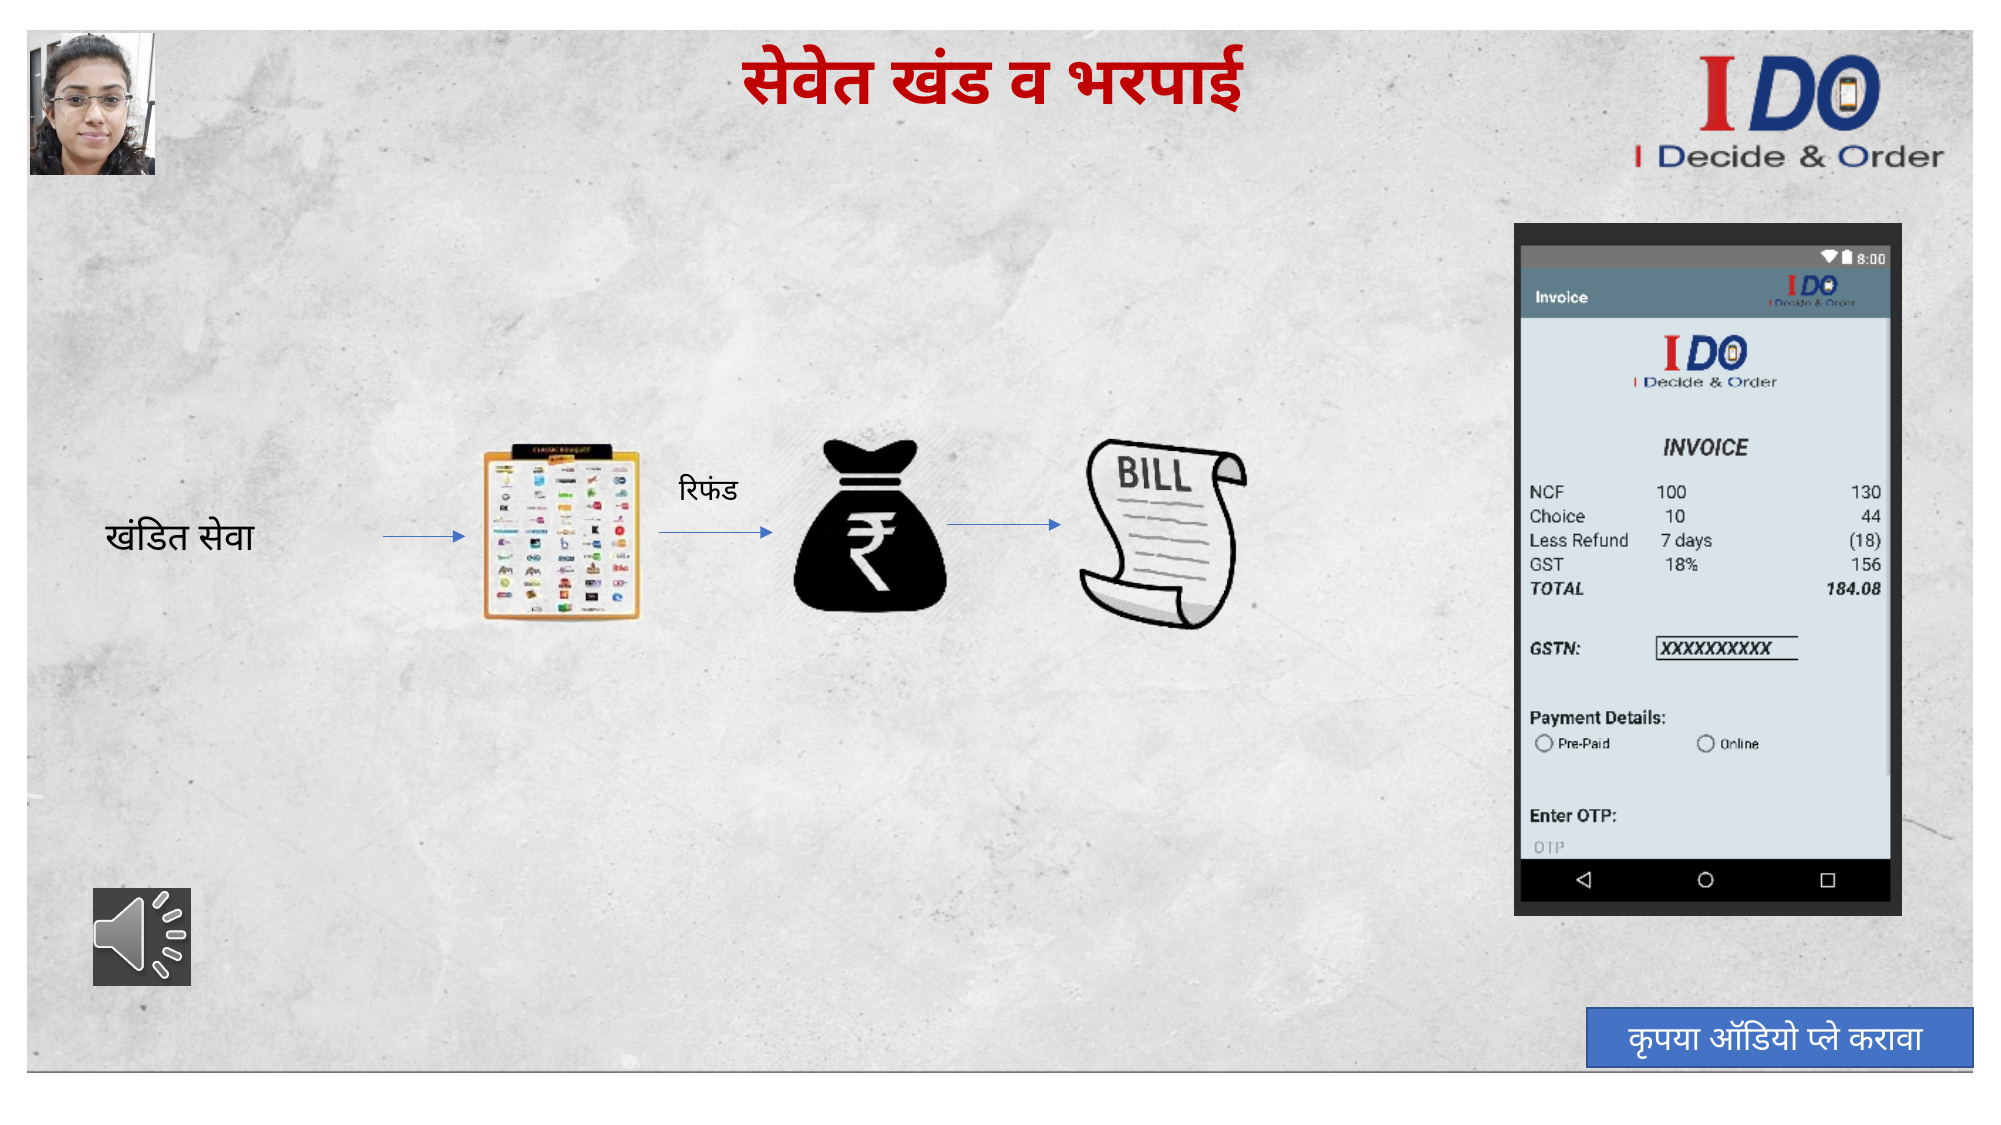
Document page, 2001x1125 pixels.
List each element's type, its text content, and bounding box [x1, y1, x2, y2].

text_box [92, 887, 193, 988]
text_box सेवेत खंड व भरपाई [27, 30, 1976, 126]
picture [27, 126, 1973, 1073]
text_box रिफंड [664, 464, 772, 515]
text_box खंडित सेवा [90, 506, 383, 566]
